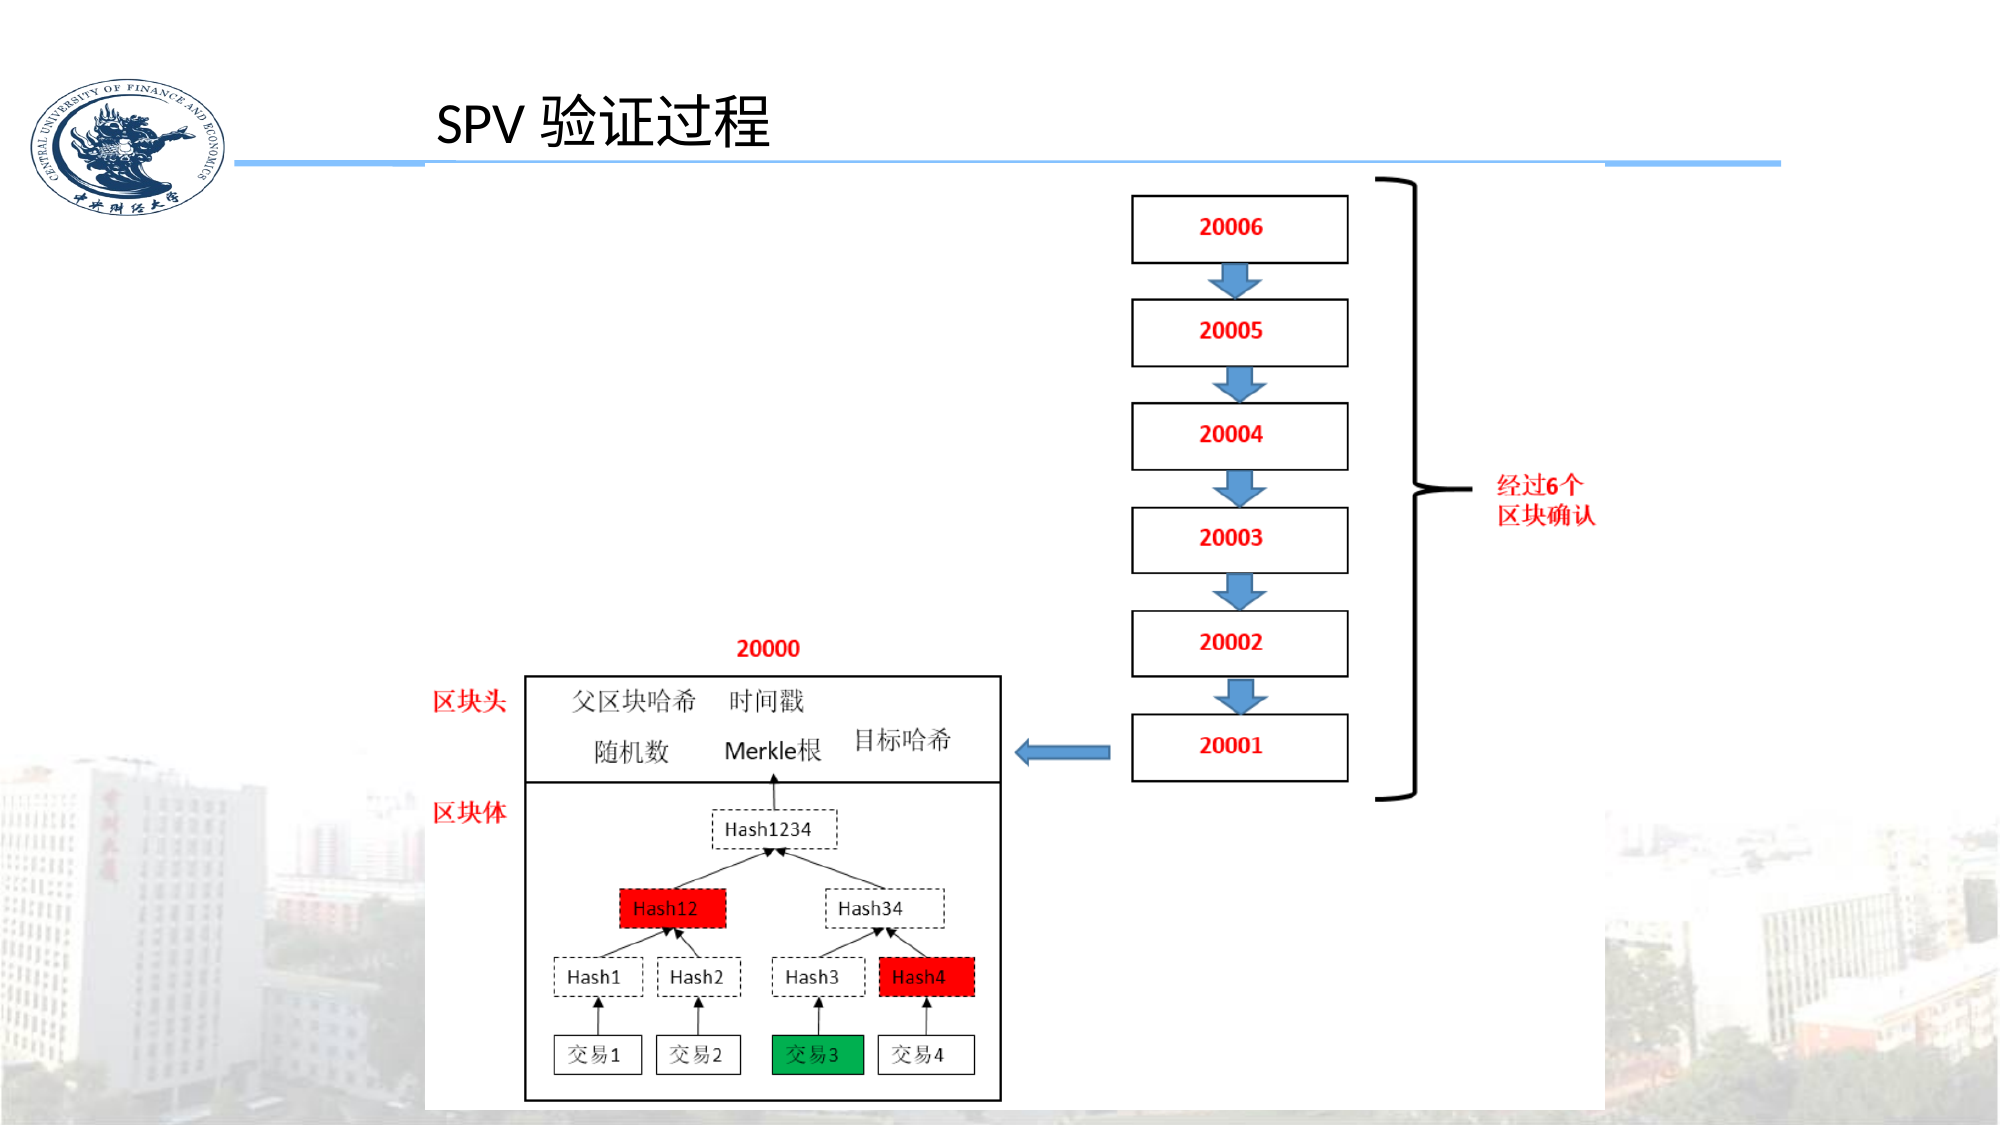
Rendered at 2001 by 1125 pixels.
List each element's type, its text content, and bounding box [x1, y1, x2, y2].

picture [0, 163, 2000, 1125]
picture [0, 46, 266, 246]
text_box SPV验证过程 [421, 78, 788, 163]
